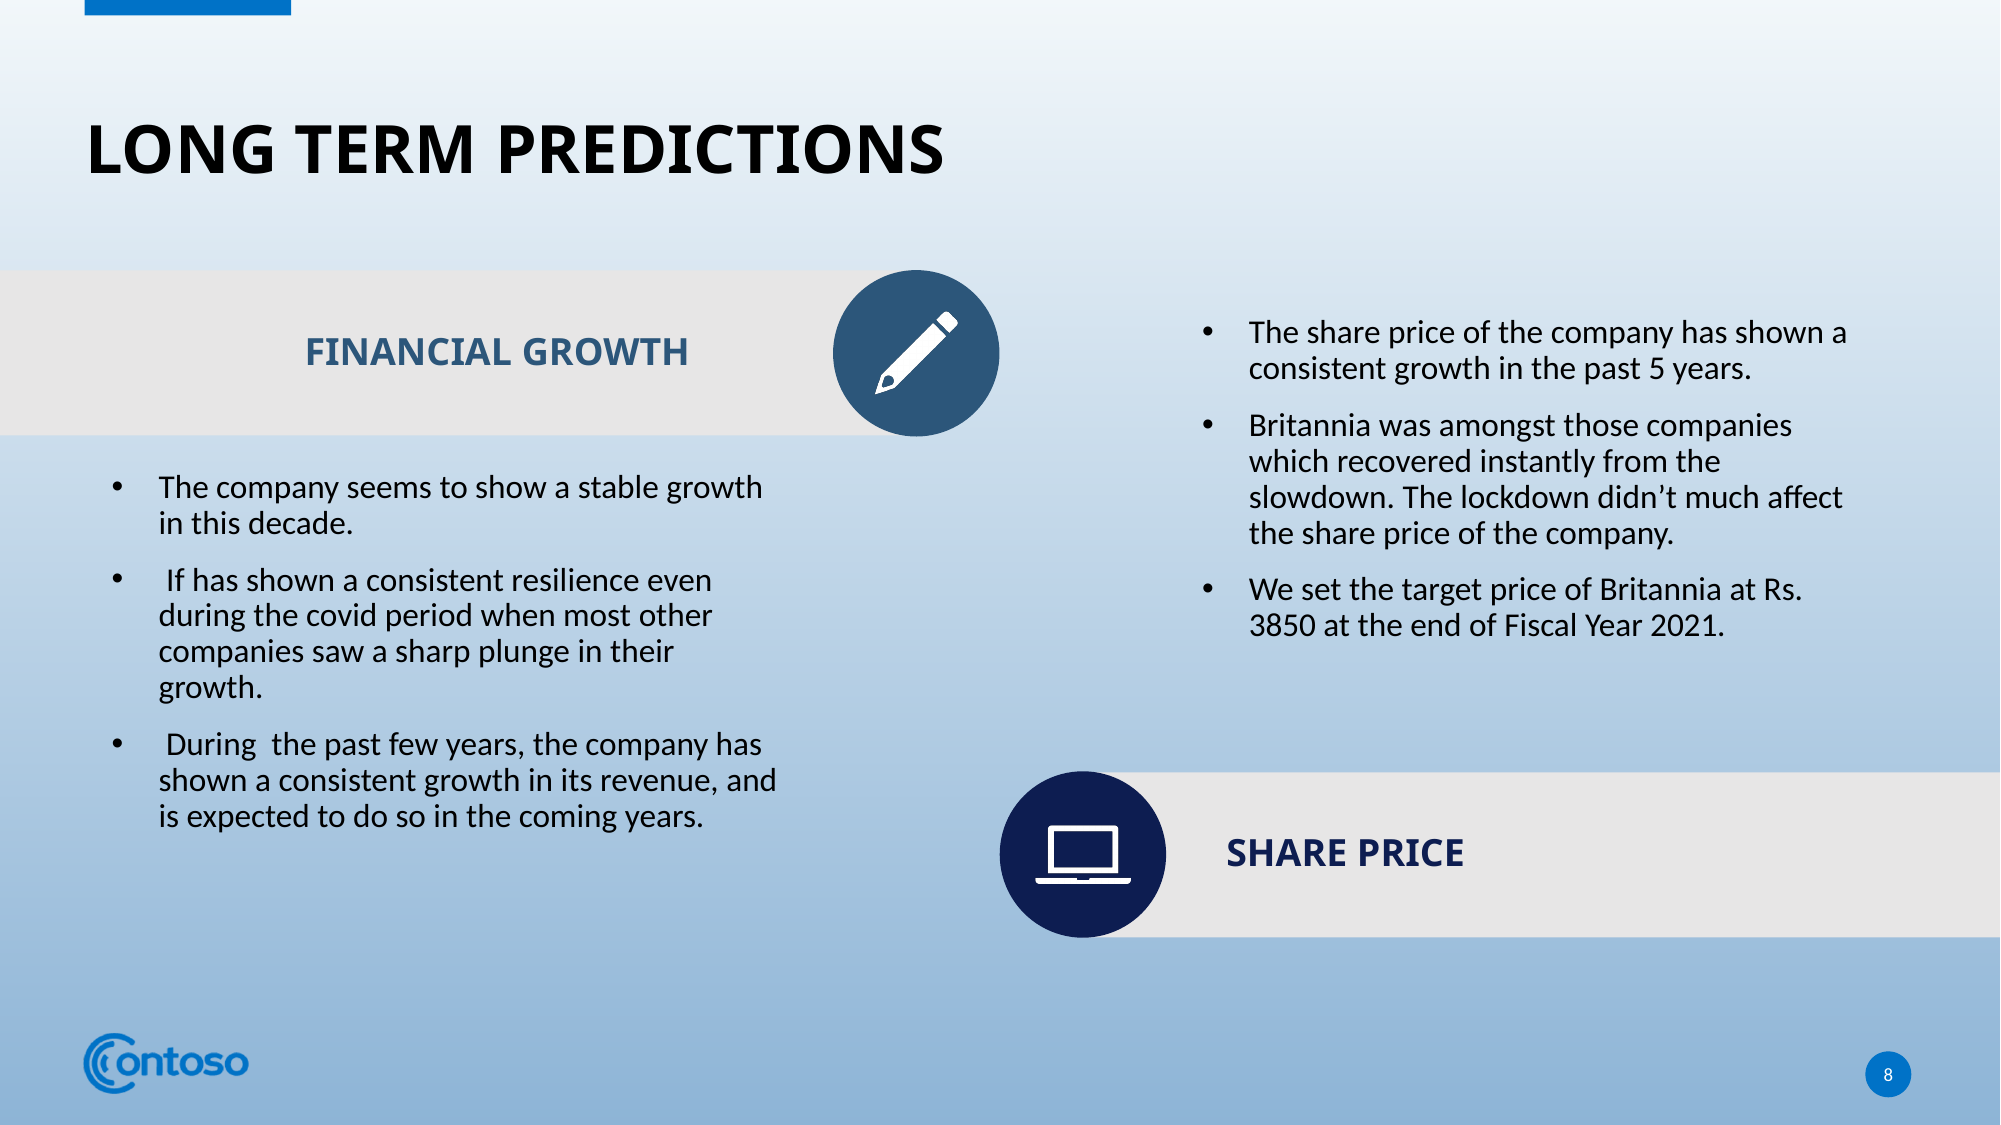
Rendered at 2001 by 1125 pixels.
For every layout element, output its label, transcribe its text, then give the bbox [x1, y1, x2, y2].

list The share price of the company has shown a consistent growth in the past 5 years. Britannia was amongst those companies which recovered instantly from the slowdown. The lockdown didn’t much affect the share price of the company. We set the target price of Britannia at Rs. 3850 at the end of Fiscal Year 2021. [1202, 312, 1871, 758]
list Financial growth [214, 312, 780, 394]
picture [866, 303, 966, 403]
list The company seems to show a stable growth in this decade. If has shown a consistent resilience even during the covid period when most other companies saw a sharp plunge in their growth. During the past few years, the company has shown a consistent growth in its revenue, and is expected to do so in the coming years. [111, 469, 780, 854]
list Share price [1226, 814, 1792, 896]
slide_number 8 [1864, 1059, 1913, 1090]
picture [1033, 804, 1133, 905]
picture [77, 1027, 254, 1095]
title Long term predictions [85, 37, 1915, 189]
